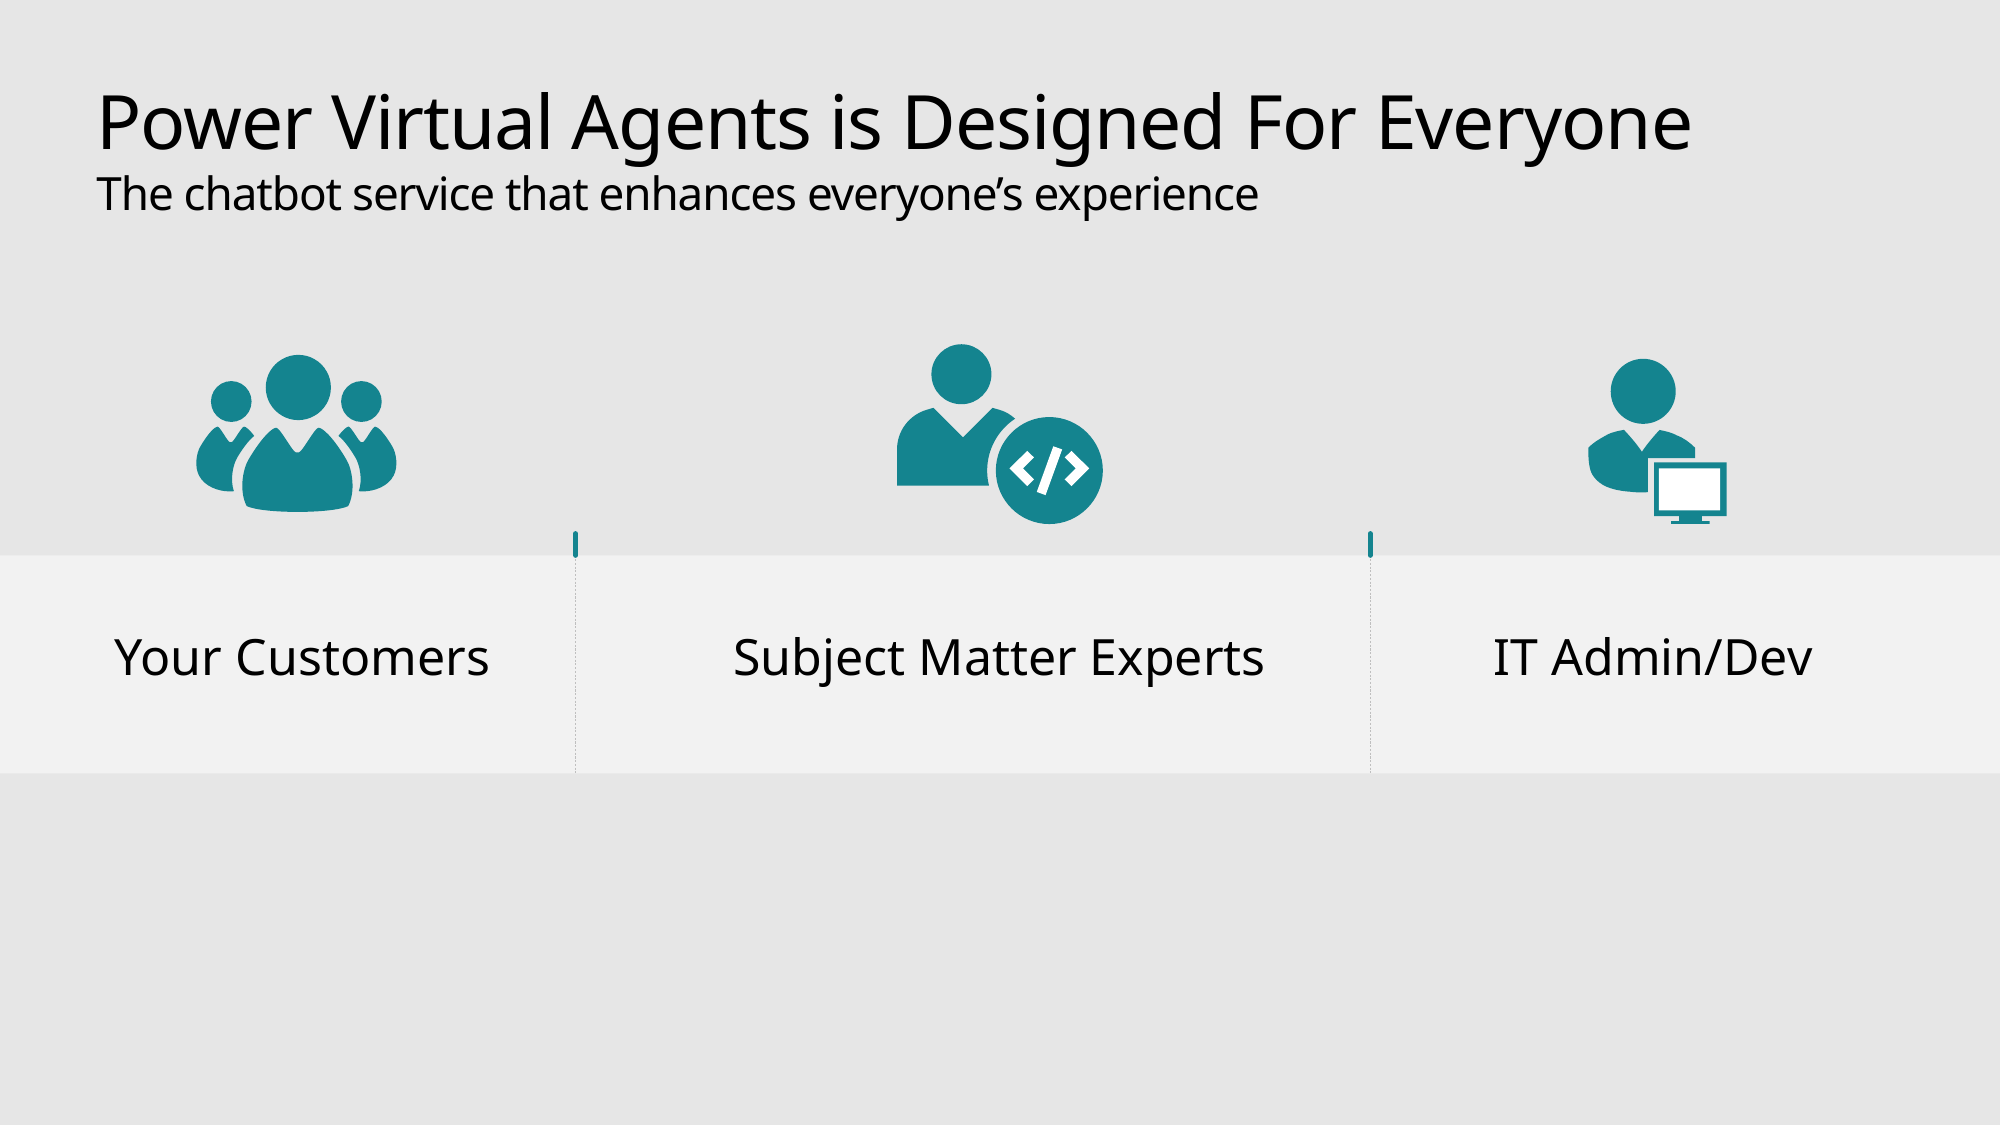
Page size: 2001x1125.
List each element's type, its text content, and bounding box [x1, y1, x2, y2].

title Power Virtual Agents is Designed For Everyone The chatbot service that enhances everyone’s experience [96, 75, 1904, 166]
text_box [0, 344, 2000, 774]
